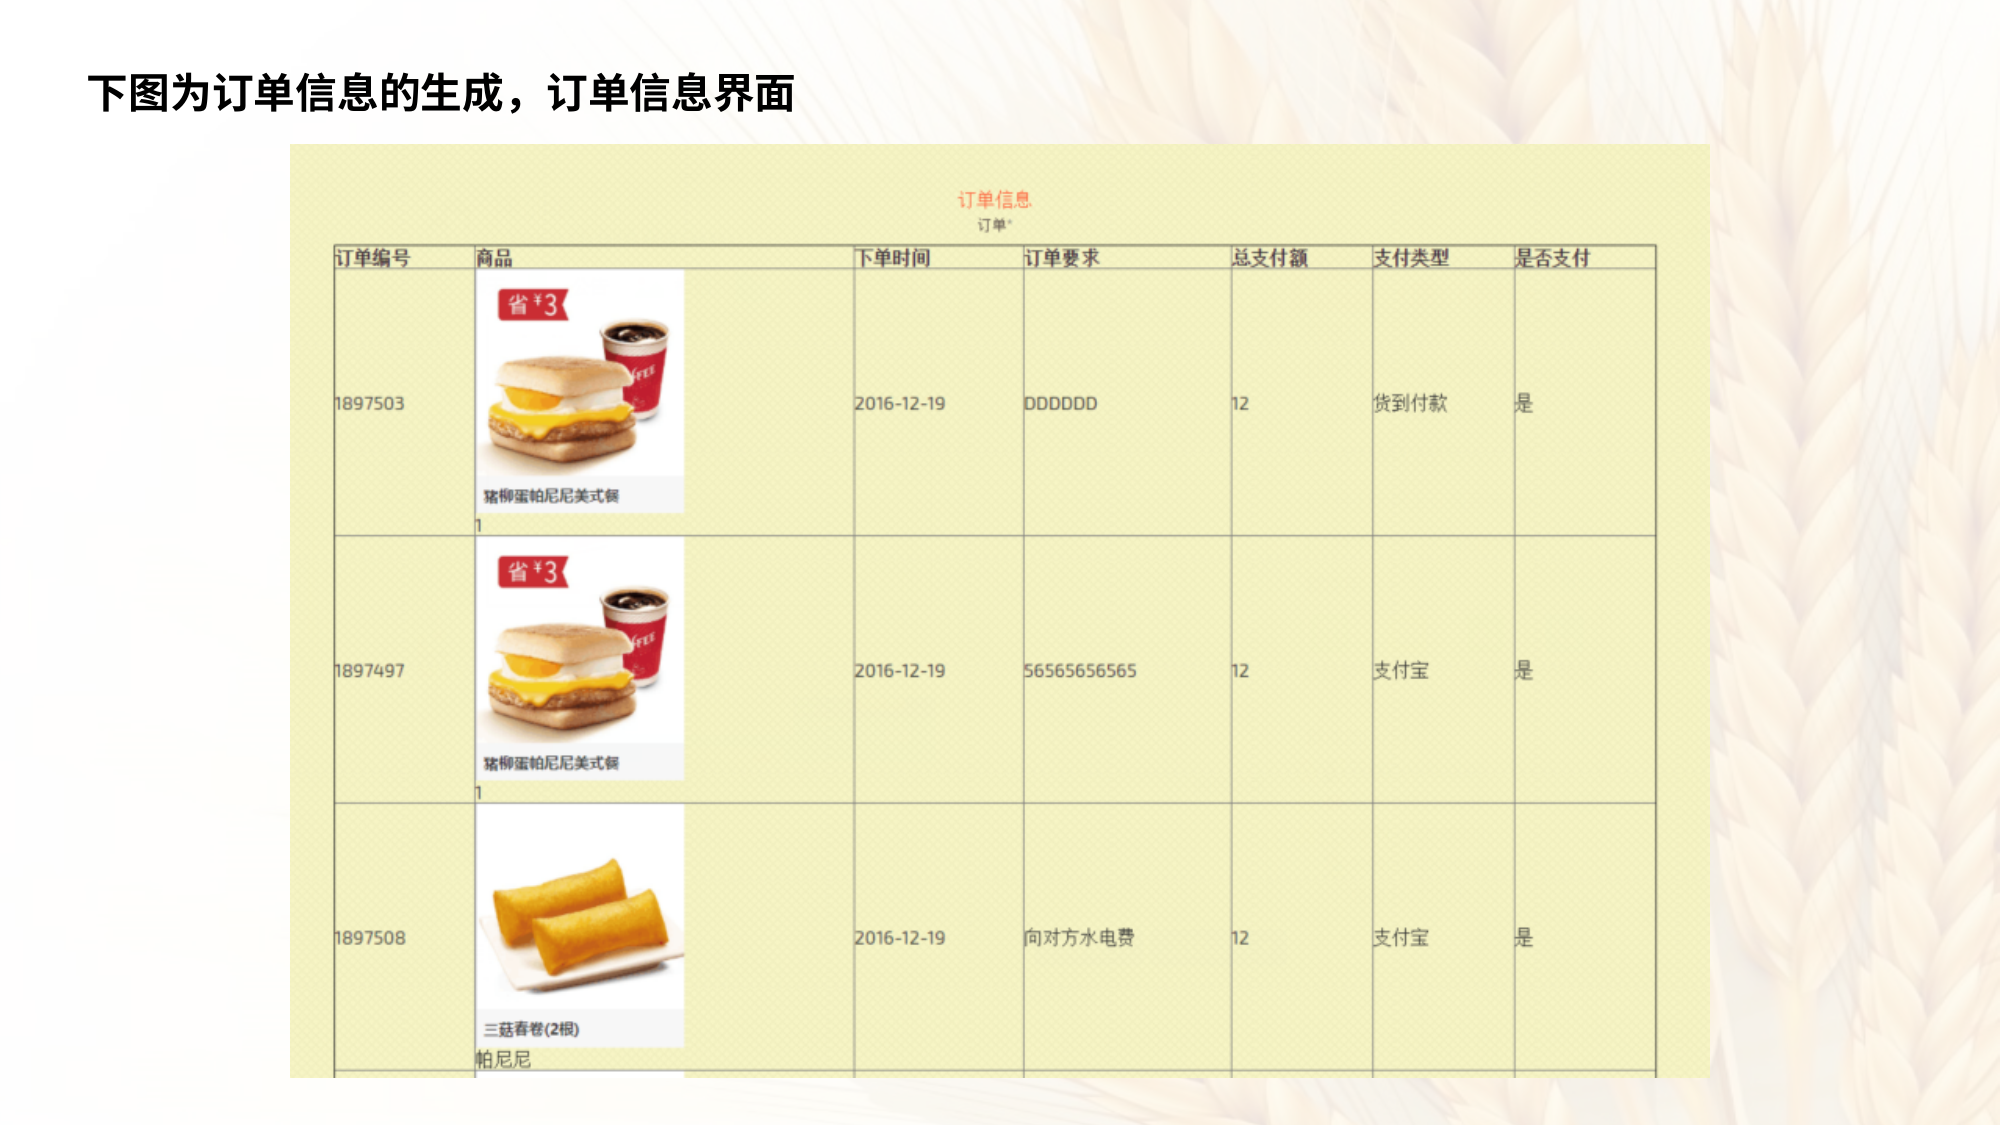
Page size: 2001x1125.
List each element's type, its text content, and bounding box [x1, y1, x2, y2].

text_box 下图为订单信息的生成，订单信息界面 [71, 14, 1562, 169]
picture [290, 144, 1710, 1078]
